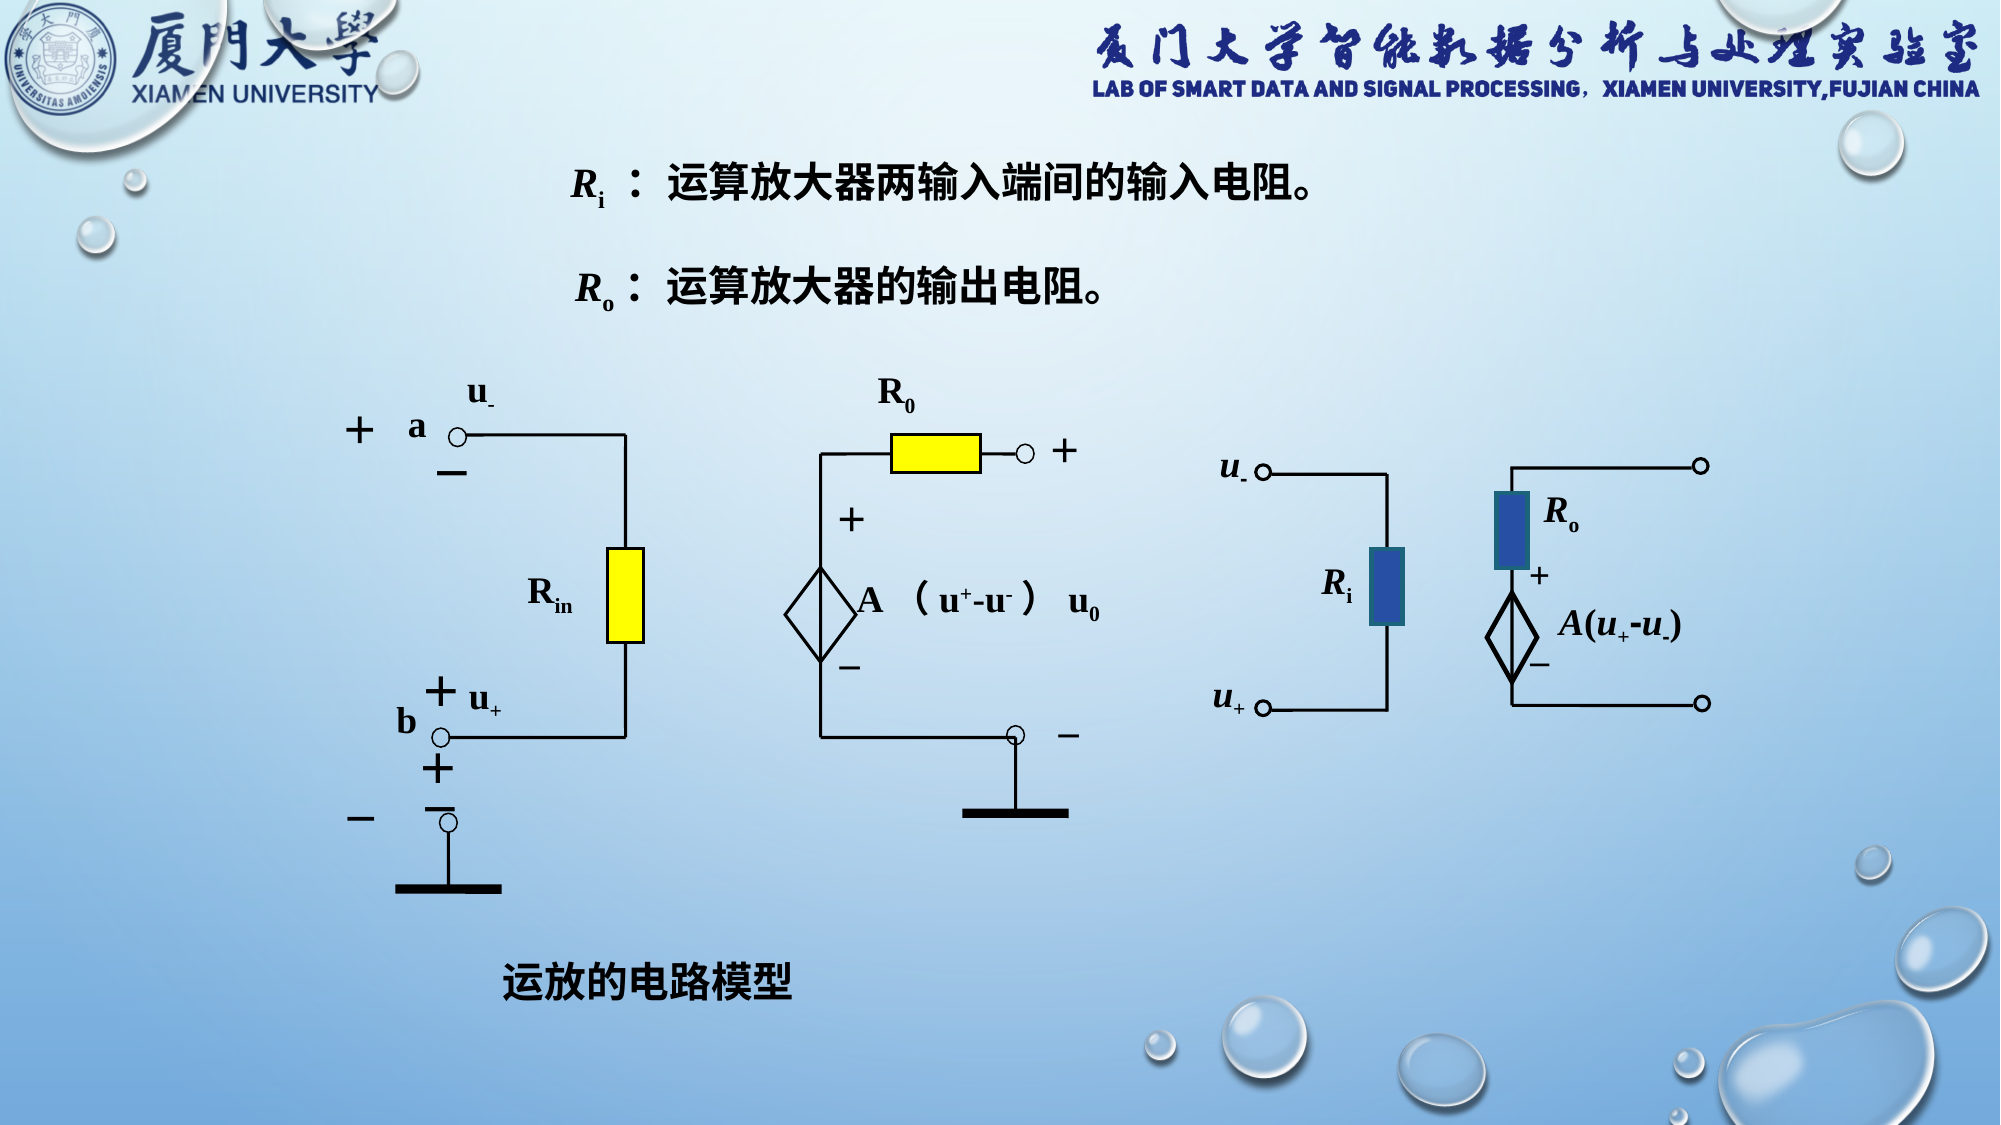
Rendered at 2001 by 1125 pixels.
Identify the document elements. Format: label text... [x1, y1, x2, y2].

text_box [1196, 432, 1710, 723]
text_box Ri ：运算放大器两输入端间的输入电阻。 [555, 148, 1350, 221]
text_box Ro：运算放大器的输出电阻。 [560, 252, 1160, 324]
picture [0, 0, 2000, 1125]
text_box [326, 357, 1374, 1014]
